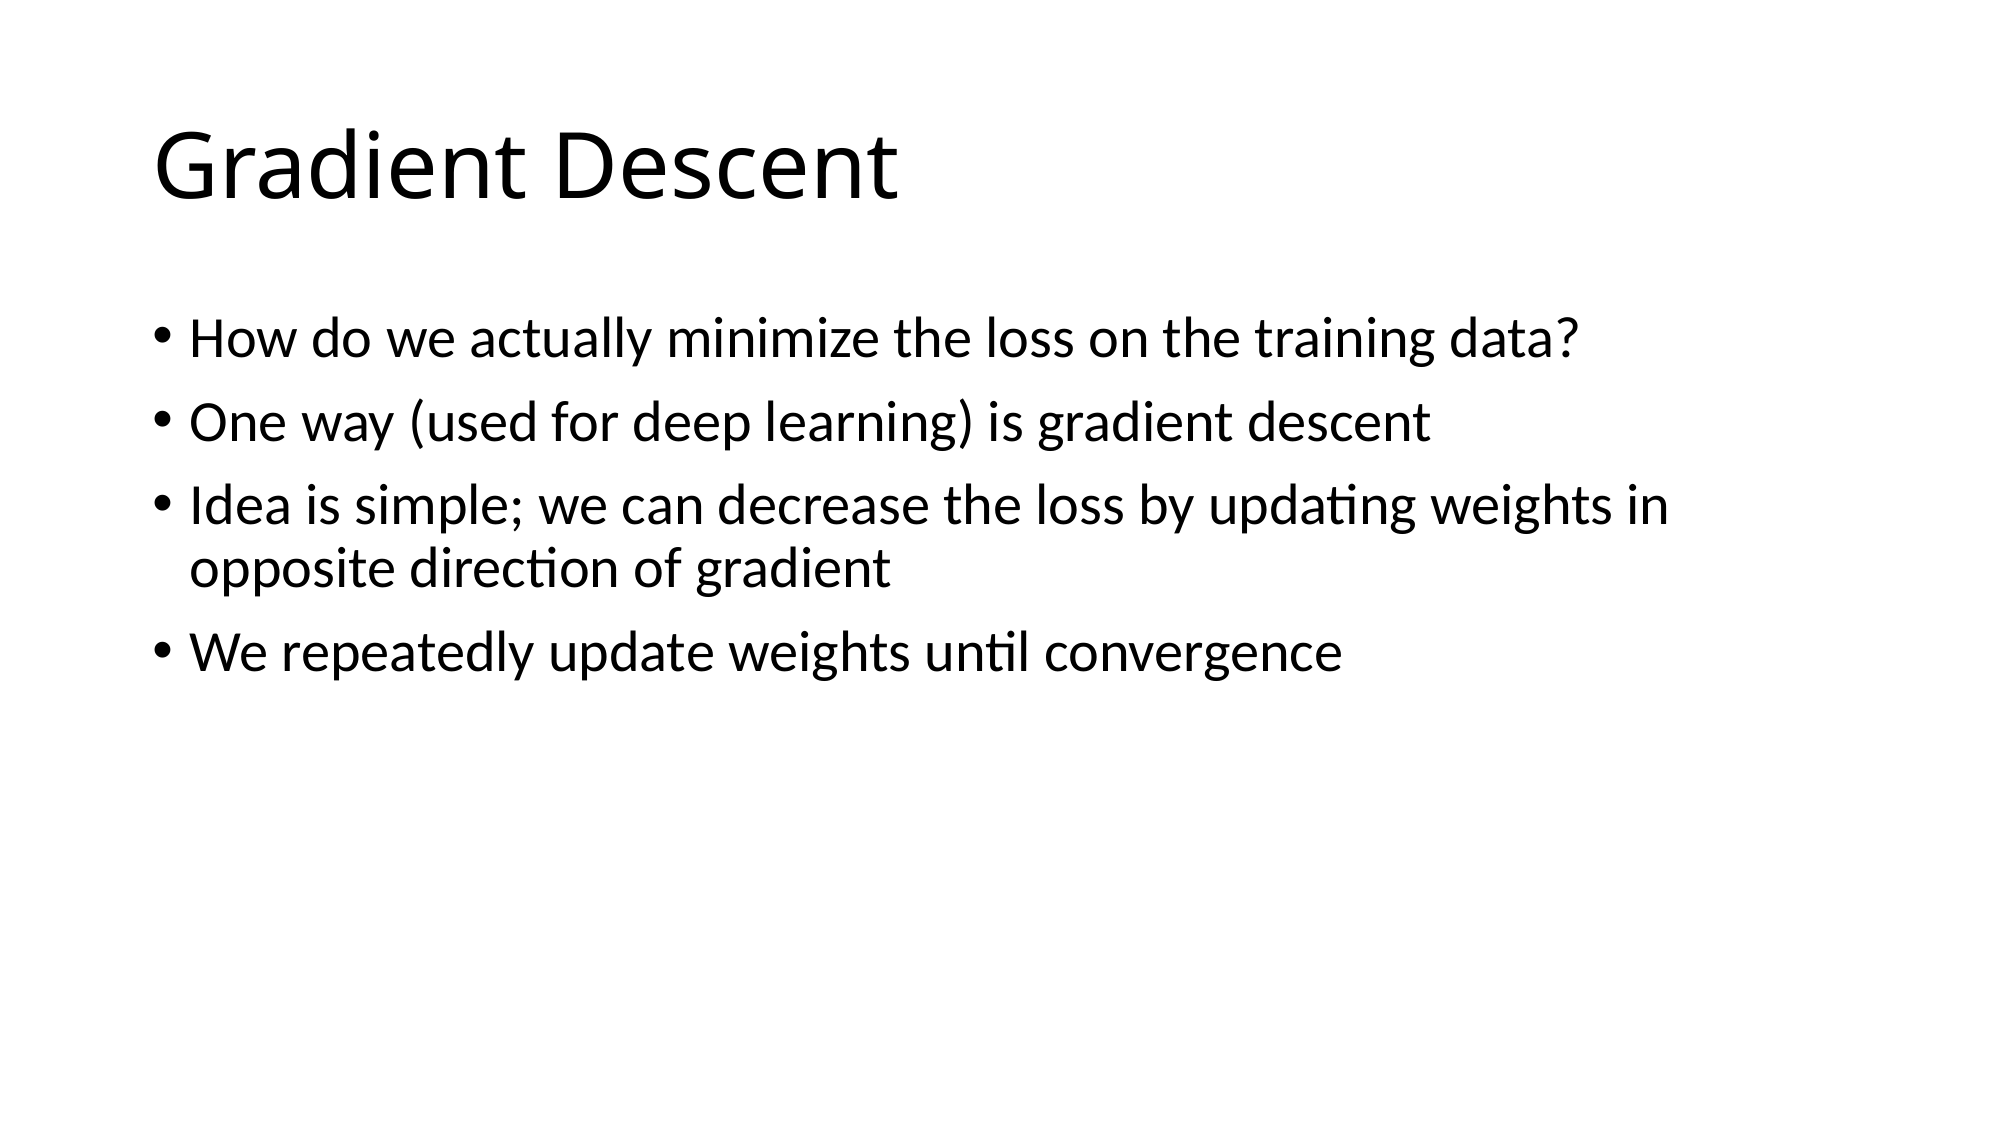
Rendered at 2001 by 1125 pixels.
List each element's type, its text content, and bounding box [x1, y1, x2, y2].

list How do we actually minimize the loss on the training data? One way (used for deep learning) is gradient descent Idea is simple; we can decrease the loss by updating weights in opposite direction of gradient We repeatedly update weights until convergence [137, 299, 1863, 1014]
title Gradient Descent [137, 59, 1863, 278]
